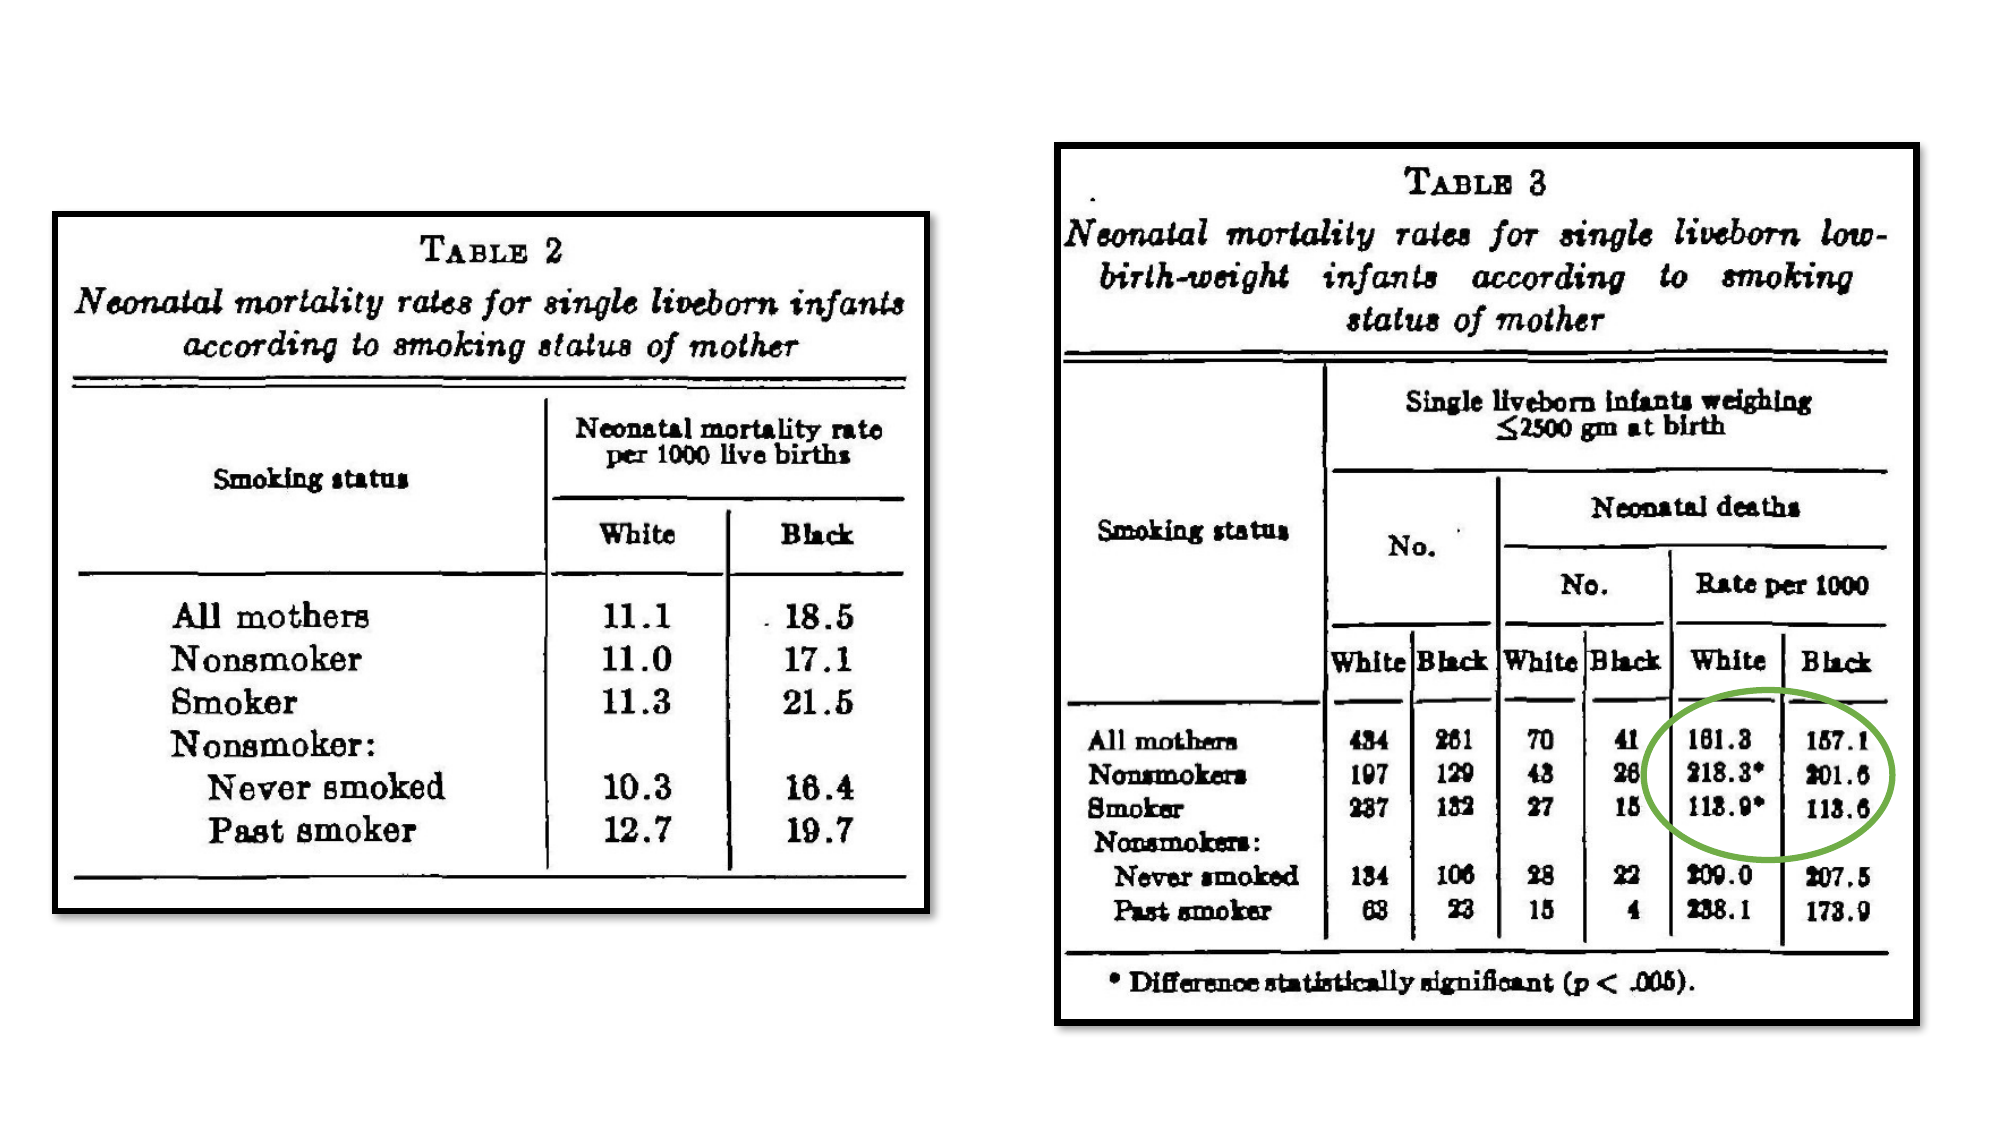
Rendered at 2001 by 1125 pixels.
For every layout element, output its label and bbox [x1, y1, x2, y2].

picture [57, 217, 924, 908]
picture [1060, 148, 1914, 1020]
